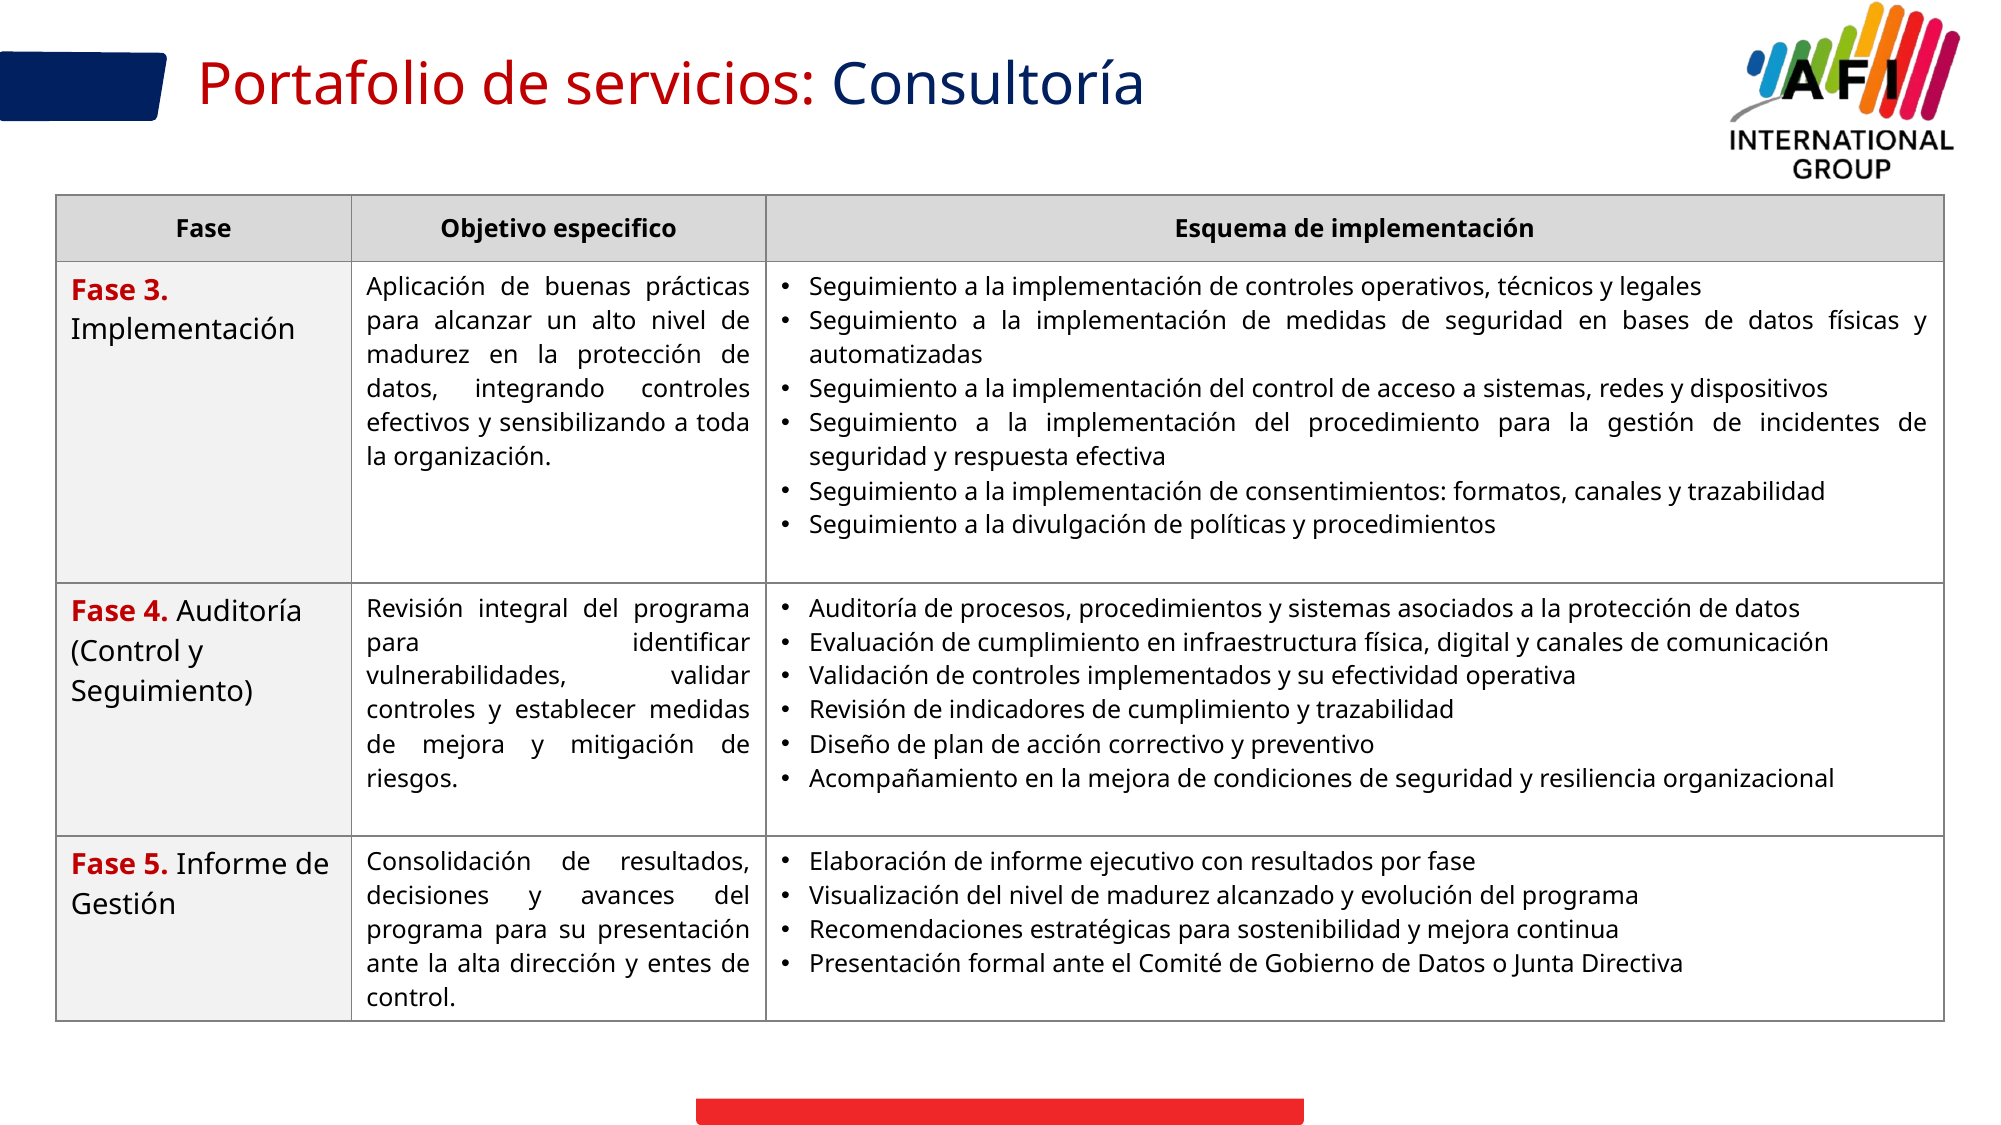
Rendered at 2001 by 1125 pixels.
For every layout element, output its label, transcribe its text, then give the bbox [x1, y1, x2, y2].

picture [1702, 0, 2000, 183]
table_cell Consolidación de resultados, decisiones y avances del programa para su presentación ante la alta dirección y entes de control. [352, 837, 765, 1020]
table_cell Seguimiento a la implementación de controles operativos, técnicos y legales Seguimiento a la implementación de medidas de seguridad en bases de datos físicas y automatizadas Seguimiento a la implementación del control de acceso a sistemas, redes y dispositivos Seguimiento a la implementación del procedimiento para la gestión de incidentes de seguridad y respuesta efectiva Seguimiento a la implementación de consentimientos: formatos, canales y trazabilidad Seguimiento a la divulgación de políticas y procedimientos [767, 262, 1943, 582]
table_cell Elaboración de informe ejecutivo con resultados por fase Visualización del nivel de madurez alcanzado y evolución del programa Recomendaciones estratégicas para sostenibilidad y mejora continua Presentación formal ante el Comité de Gobierno de Datos o Junta Directiva [767, 837, 1943, 1020]
table_header Objetivo especifico [352, 196, 765, 261]
title Portafolio de servicios: Consultoría [182, 36, 1703, 136]
table_cell Fase 5. Informe de Gestión [57, 837, 351, 1020]
table_cell Fase 3. Implementación [57, 262, 351, 582]
table_cell Revisión integral del programa para identificar vulnerabilidades, validar controles y establecer medidas de mejora y mitigación de riesgos. [352, 584, 765, 835]
table_cell Aplicación de buenas prácticas para alcanzar un alto nivel de madurez en la protección de datos, integrando controles efectivos y sensibilizando a toda la organización. [352, 262, 765, 582]
table_header Esquema de implementación [767, 196, 1943, 261]
table_header Fase [57, 196, 351, 261]
table_cell Auditoría de procesos, procedimientos y sistemas asociados a la protección de datos Evaluación de cumplimiento en infraestructura física, digital y canales de comunicación Validación de controles implementados y su efectividad operativa Revisión de indicadores de cumplimiento y trazabilidad Diseño de plan de acción correctivo y preventivo Acompañamiento en la mejora de condiciones de seguridad y resiliencia organizacional [767, 584, 1943, 835]
table_cell Fase 4. Auditoría (Control y Seguimiento) [57, 584, 351, 835]
